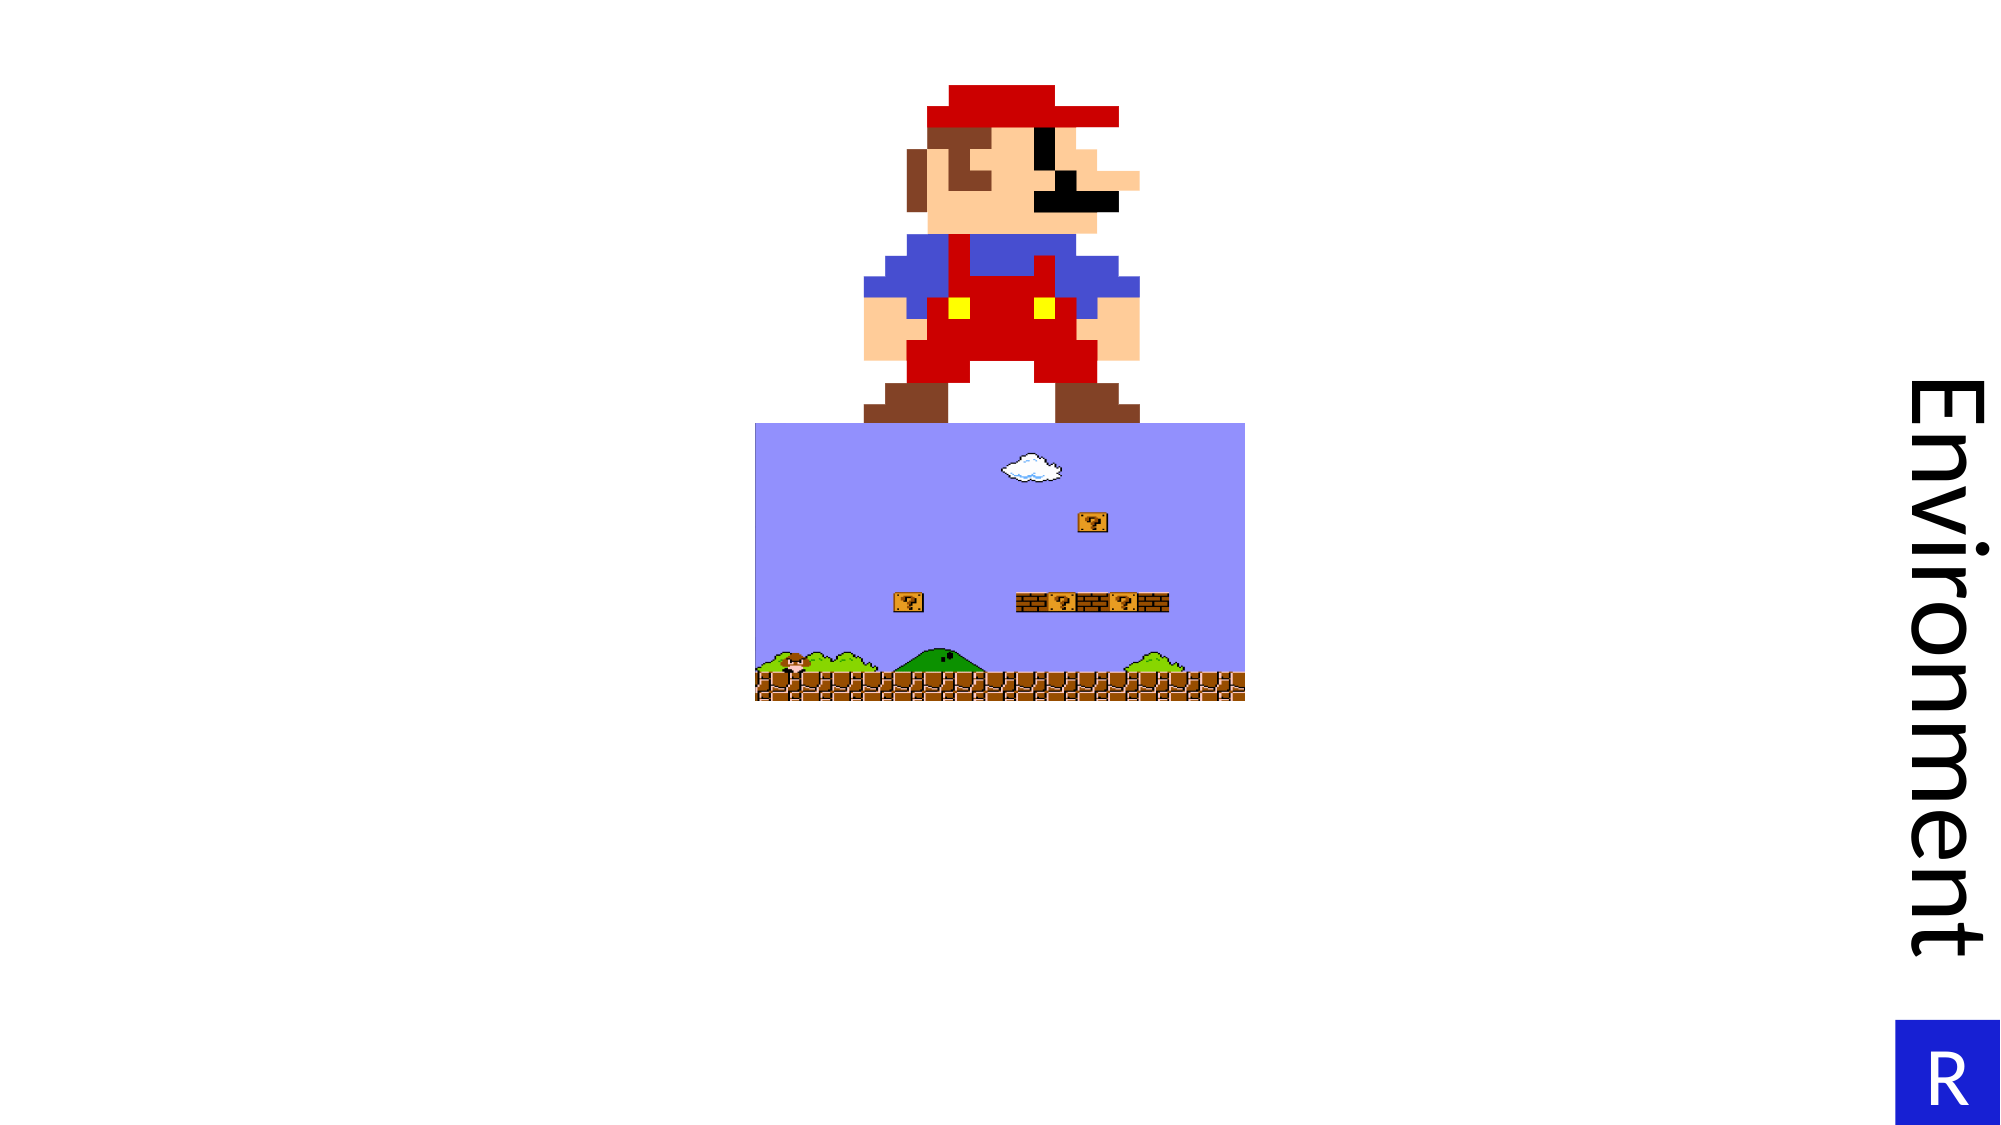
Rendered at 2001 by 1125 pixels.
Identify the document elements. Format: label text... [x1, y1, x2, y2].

picture [755, 56, 1245, 701]
text_box [634, 621, 1348, 874]
text_box Environment [1882, 358, 2000, 974]
text_box R [1894, 1019, 2000, 1125]
